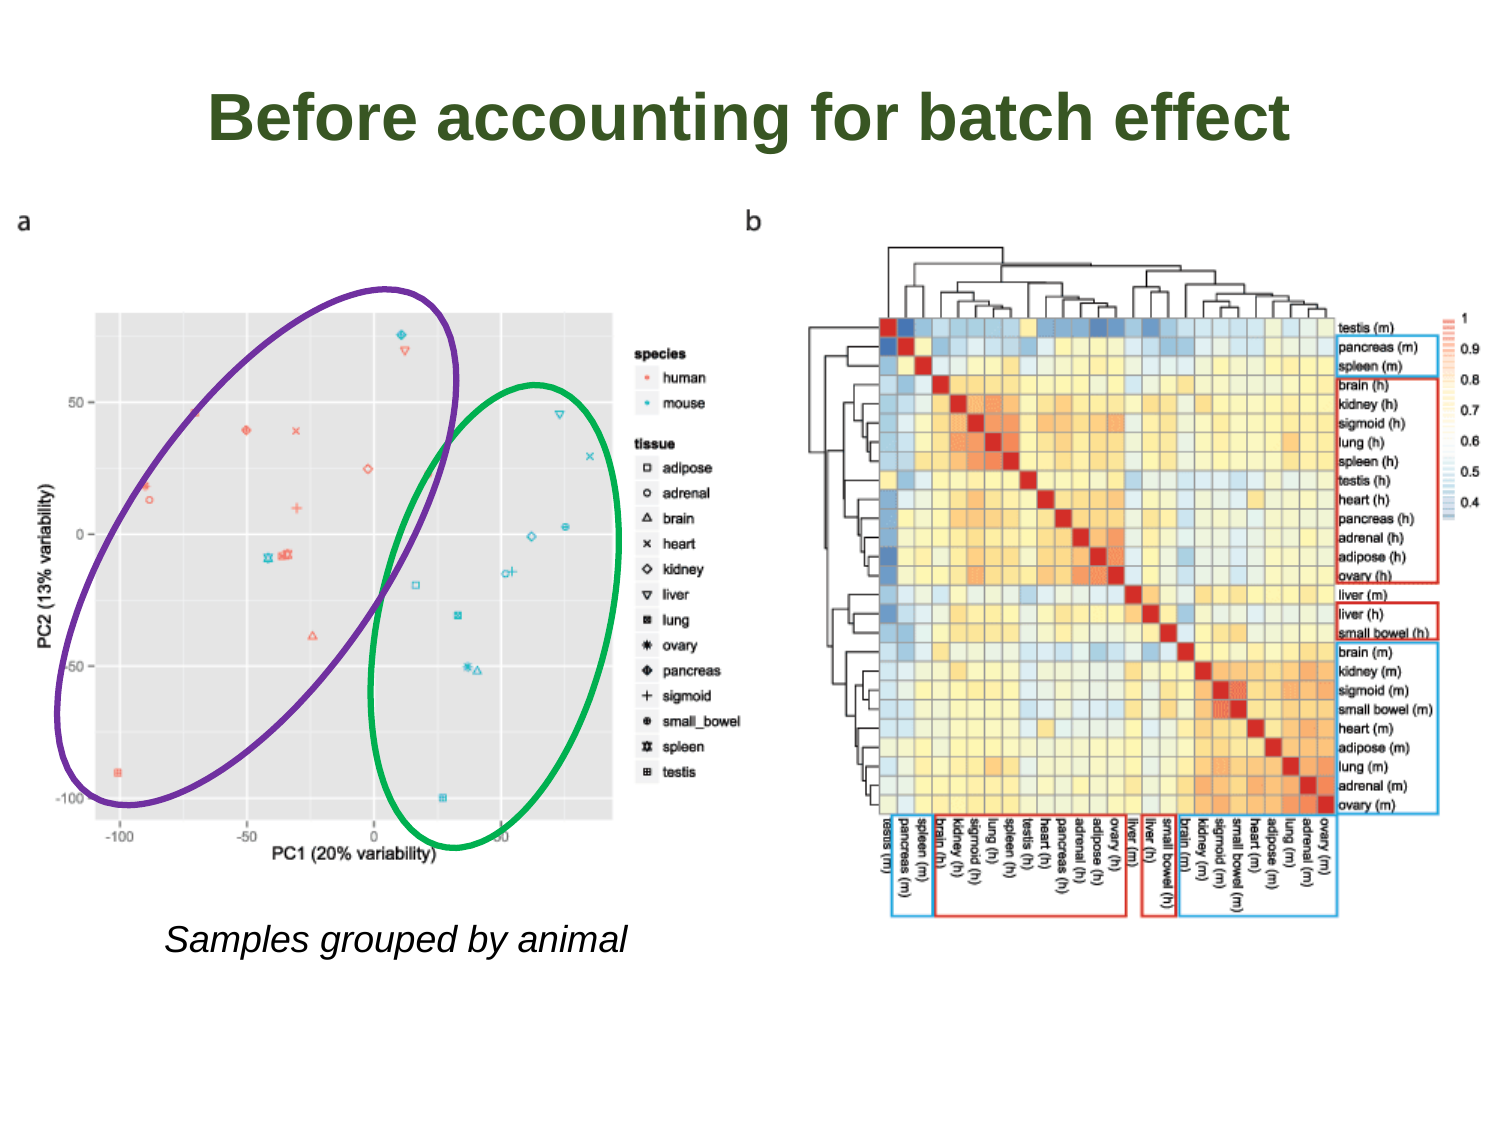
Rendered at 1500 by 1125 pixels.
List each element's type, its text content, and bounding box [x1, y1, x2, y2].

text_box Before accounting for batch effect [192, 66, 1308, 162]
picture [0, 187, 1500, 938]
text_box Samples grouped by animal [149, 938, 654, 967]
